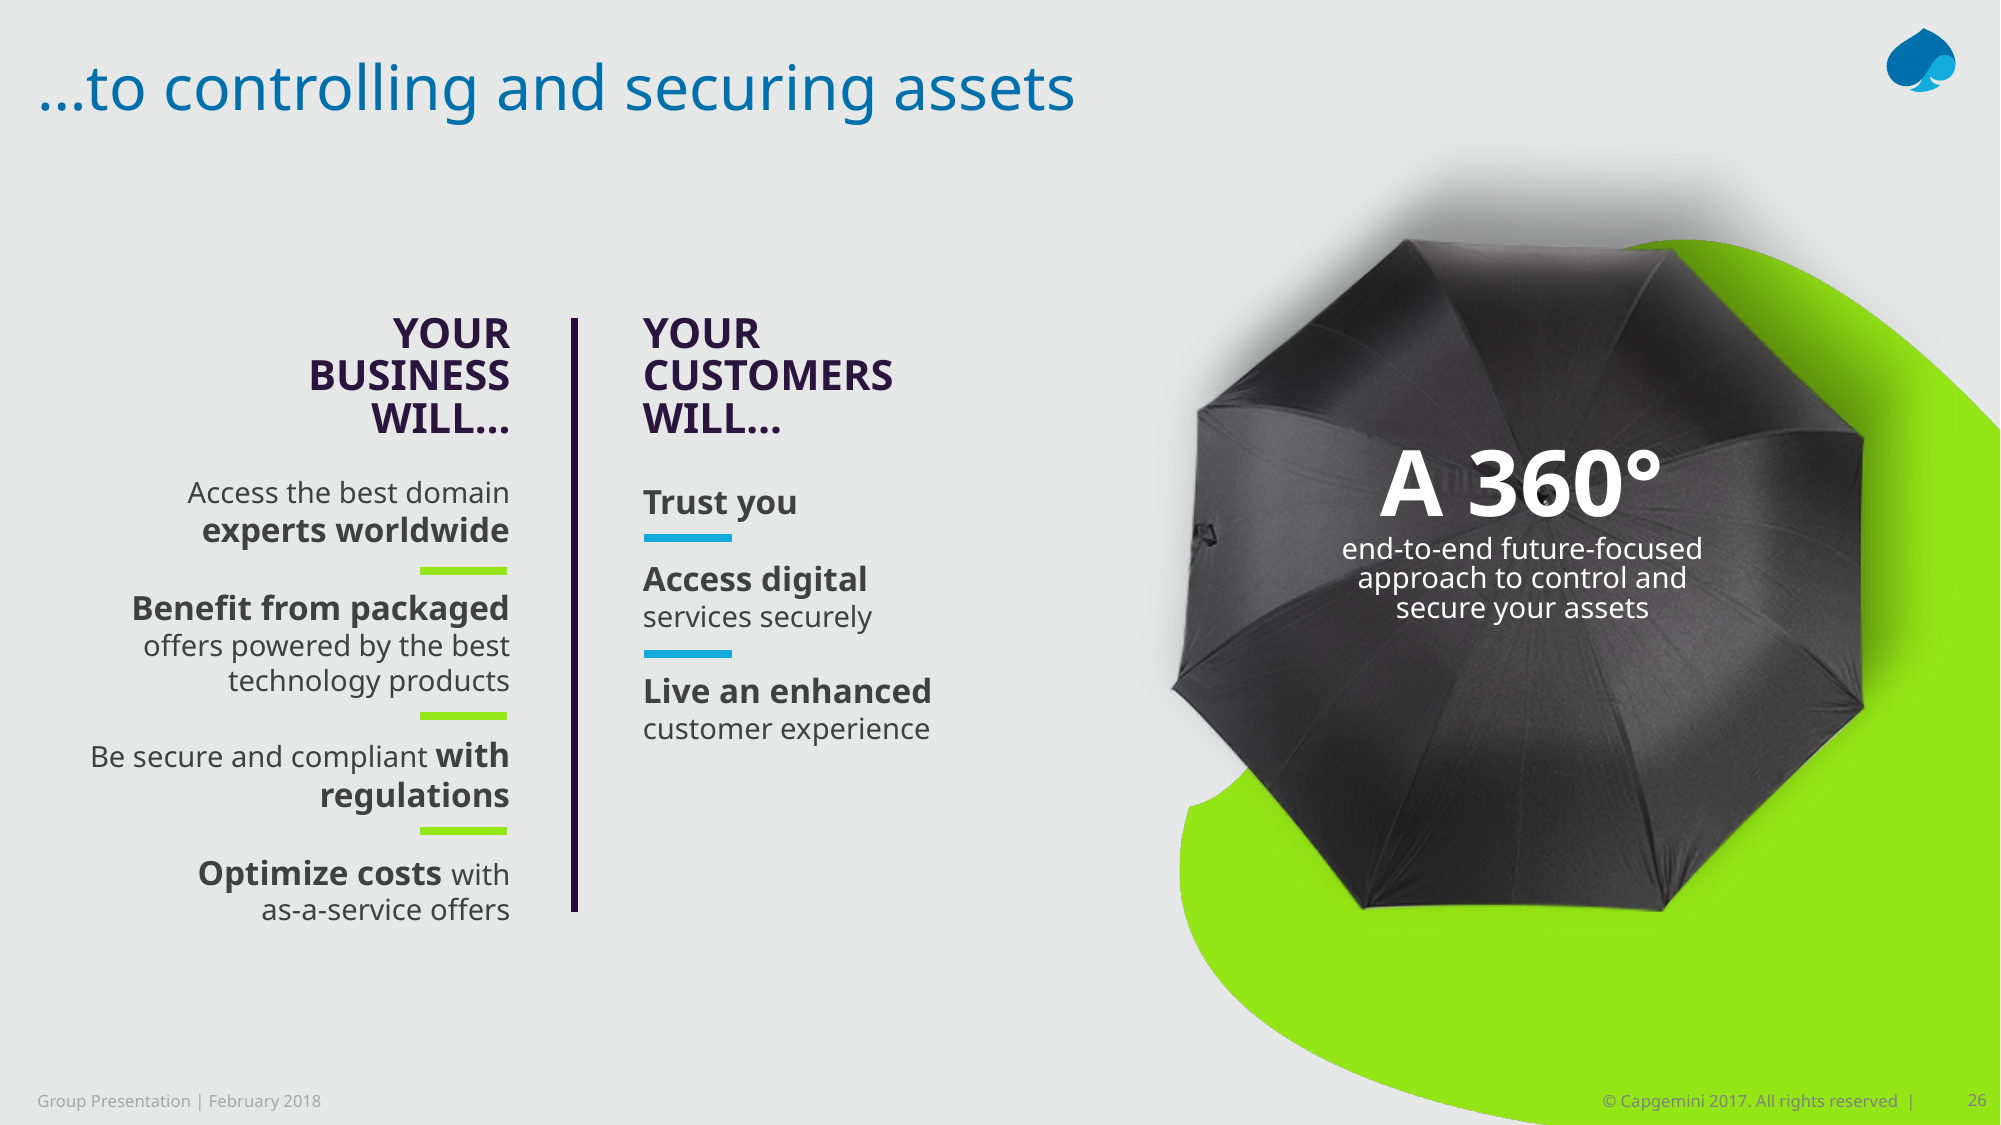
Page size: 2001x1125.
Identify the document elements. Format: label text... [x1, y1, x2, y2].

text_box © Capgemini 2017. All rights reserved | [1479, 1093, 1917, 1112]
title …to controlling and securing assets [37, 0, 1863, 182]
text_box Trust you Access digital services securely Live an enhanced customer experience [628, 473, 1027, 753]
text_box YOUR CUSTOMERS WILL… [628, 306, 973, 449]
picture [1027, 54, 2001, 1125]
text_box 26 [1904, 1093, 1987, 1113]
text_box Access the best domain experts worldwide Benefit from packaged offers powered by the best technology products Be secure and compliant with regulations Optimize costs with as-a-service offers [64, 467, 526, 934]
text_box YOUR BUSINESS WILL… [244, 306, 526, 449]
